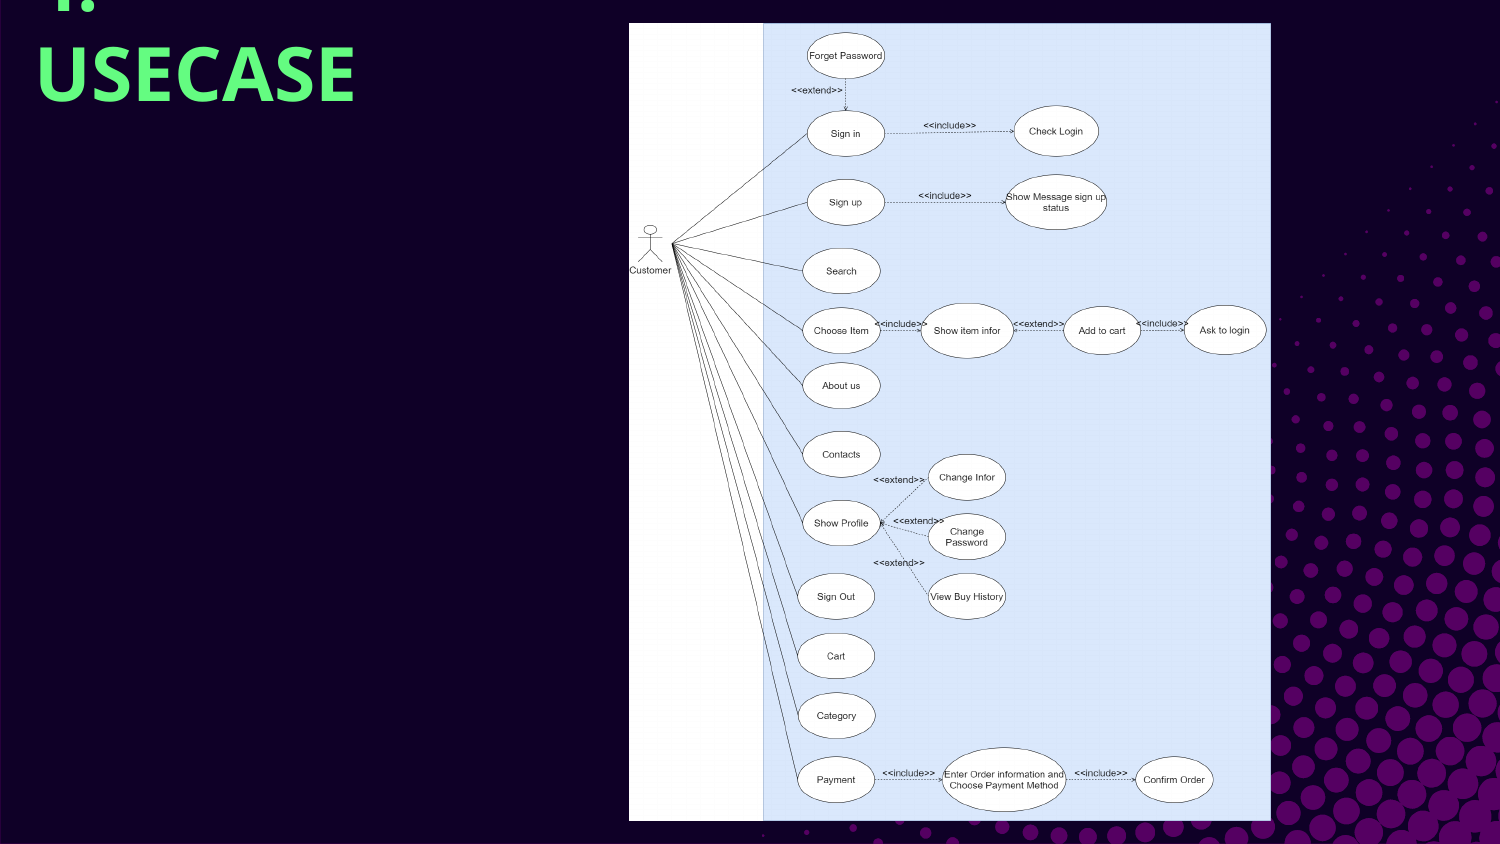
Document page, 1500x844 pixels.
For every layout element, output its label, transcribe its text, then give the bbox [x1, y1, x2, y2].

picture [629, 23, 1272, 821]
text_box 4. USECASE [34, 23, 385, 117]
